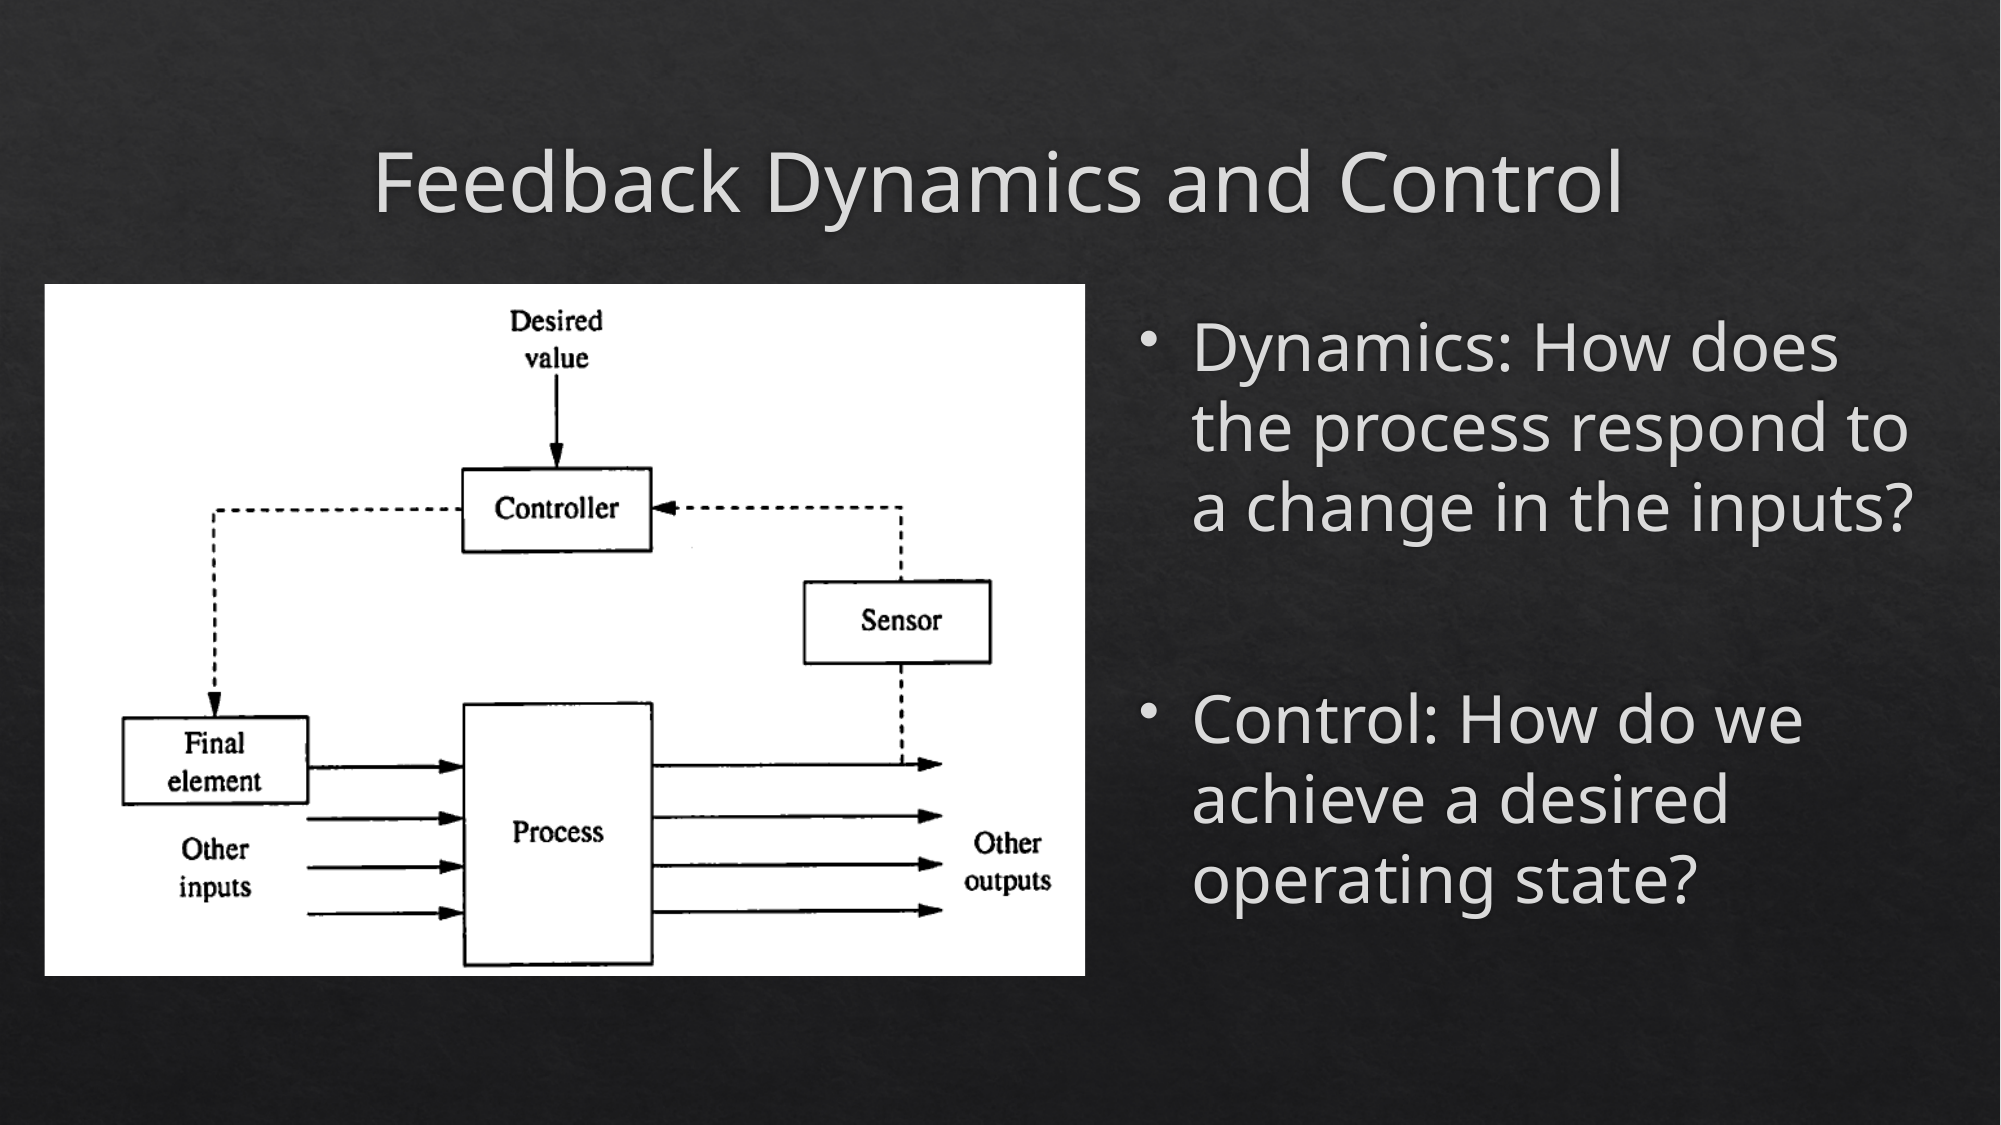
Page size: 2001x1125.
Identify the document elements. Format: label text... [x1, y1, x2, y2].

picture [44, 283, 1086, 976]
title Feedback Dynamics and Control [149, 99, 1849, 260]
list Dynamics: How does the process respond to a change in the inputs? Control: How do we achieve a desired operating state? [1120, 296, 1951, 963]
